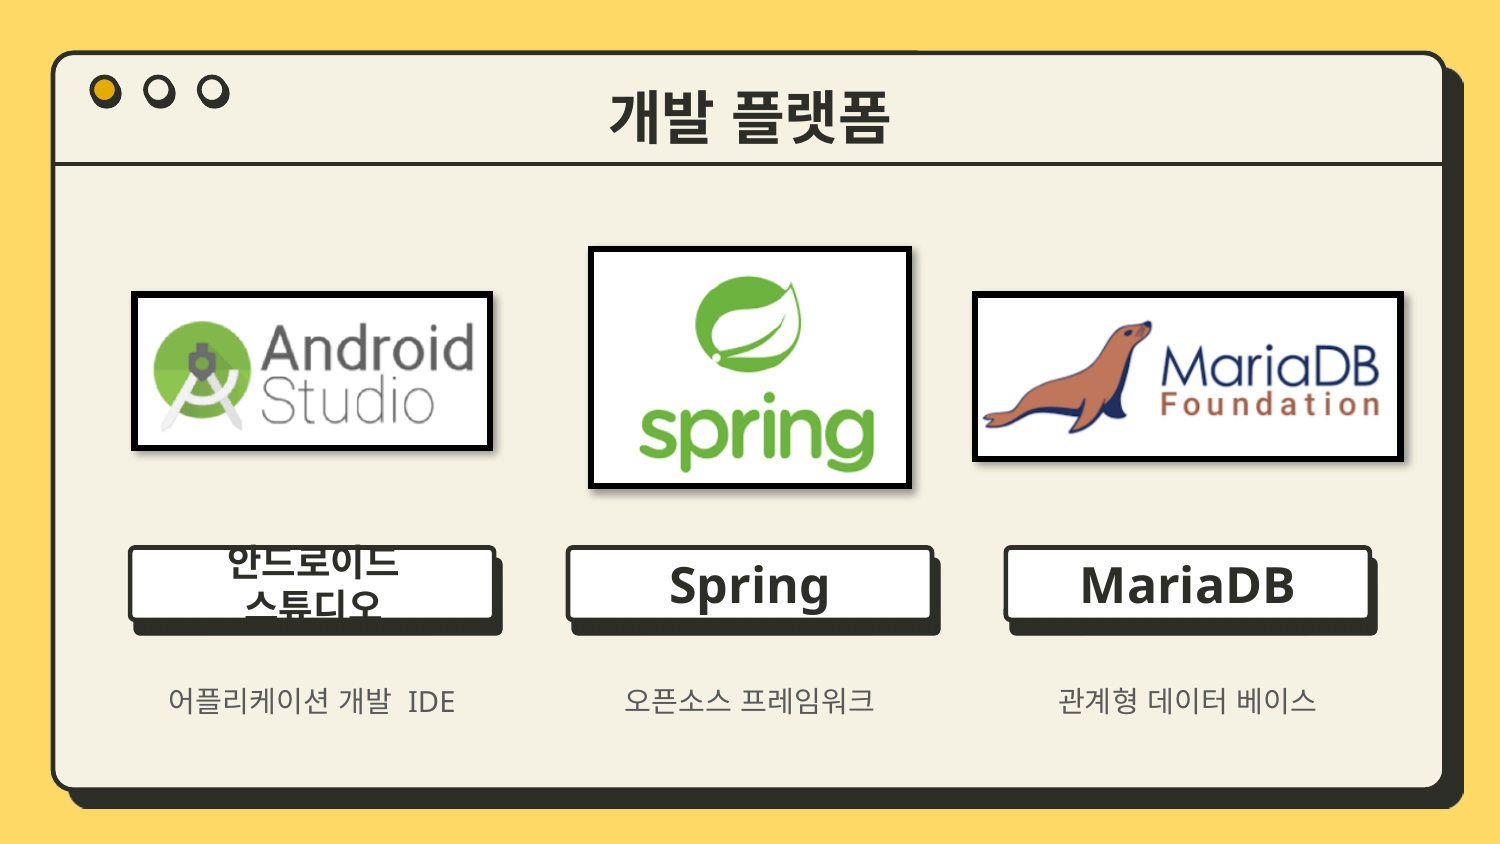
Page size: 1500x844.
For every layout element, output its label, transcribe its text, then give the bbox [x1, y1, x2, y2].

picture [593, 251, 906, 484]
text_box [567, 547, 610, 620]
title Spring [610, 540, 890, 627]
title MariaDB [1048, 540, 1328, 627]
picture [137, 297, 487, 445]
text_box [890, 547, 932, 620]
text_box [483, 547, 495, 620]
picture [977, 297, 1398, 456]
text_box [130, 547, 144, 620]
subtitle 오픈소스 프레임워크 [571, 630, 929, 773]
subtitle 어플리케이션 개발 IDE [133, 630, 491, 773]
title 안드로이드 스튜디오 [144, 540, 483, 627]
text_box [1005, 547, 1048, 620]
text_box [1328, 547, 1370, 620]
subtitle 관계형 데이터 베이스 [1009, 630, 1367, 773]
text_box 개발 플랫폼 [118, 86, 1382, 167]
